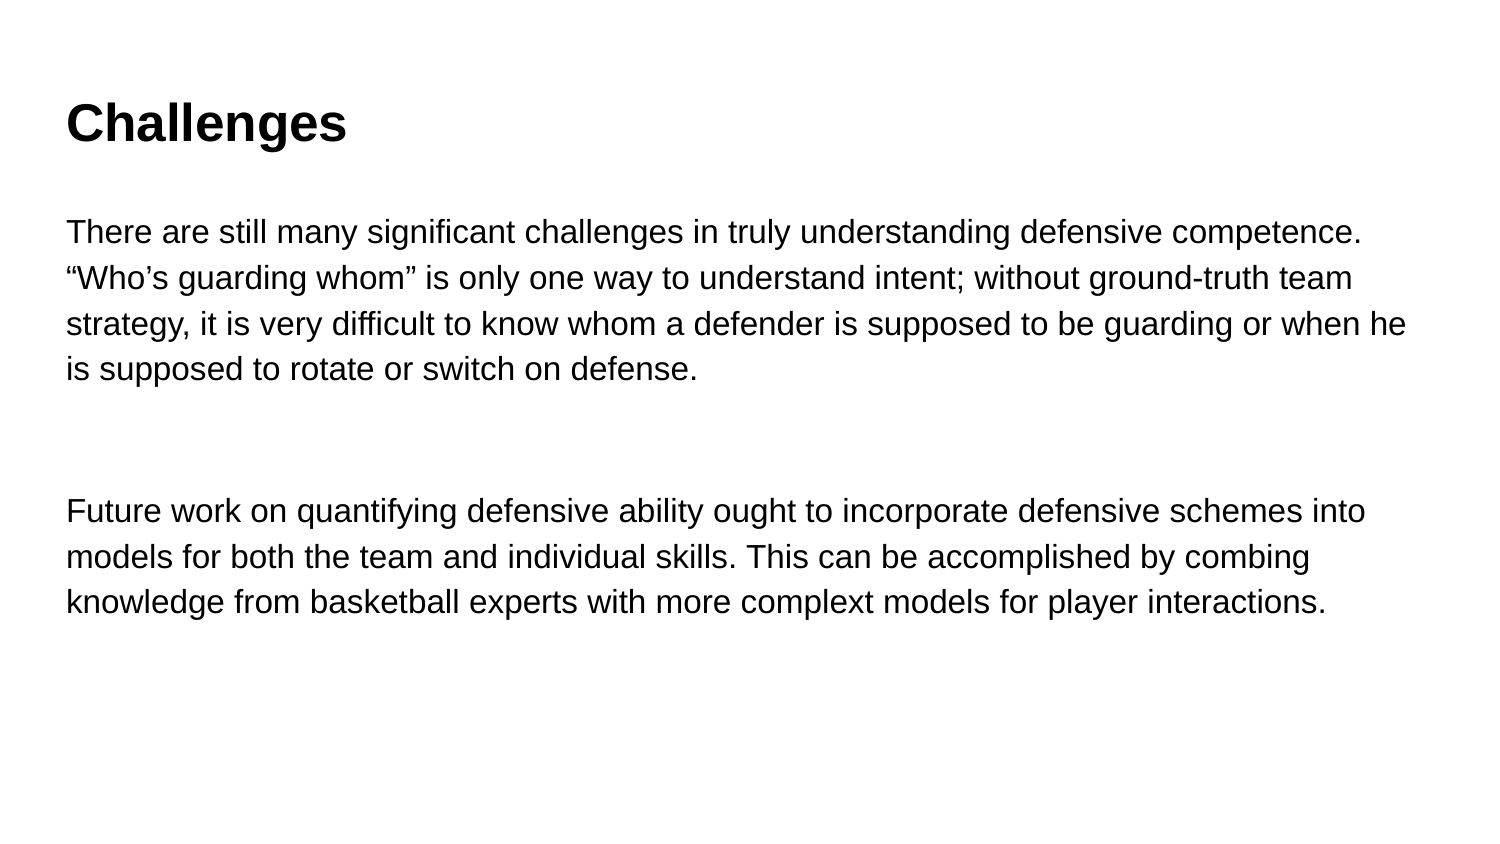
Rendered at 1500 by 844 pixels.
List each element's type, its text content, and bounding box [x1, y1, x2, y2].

title Challenges [51, 72, 1449, 167]
list There are still many significant challenges in truly understanding defensive competence. “Who’s guarding whom” is only one way to understand intent; without ground-truth team strategy, it is very difficult to know whom a defender is supposed to be guarding or when he is supposed to rotate or switch on defense. Future work on quantifying defensive ability ought to incorporate defensive schemes into models for both the team and individual skills. This can be accomplished by combing knowledge from basketball experts with more complext models for player interactions. [51, 189, 1449, 750]
